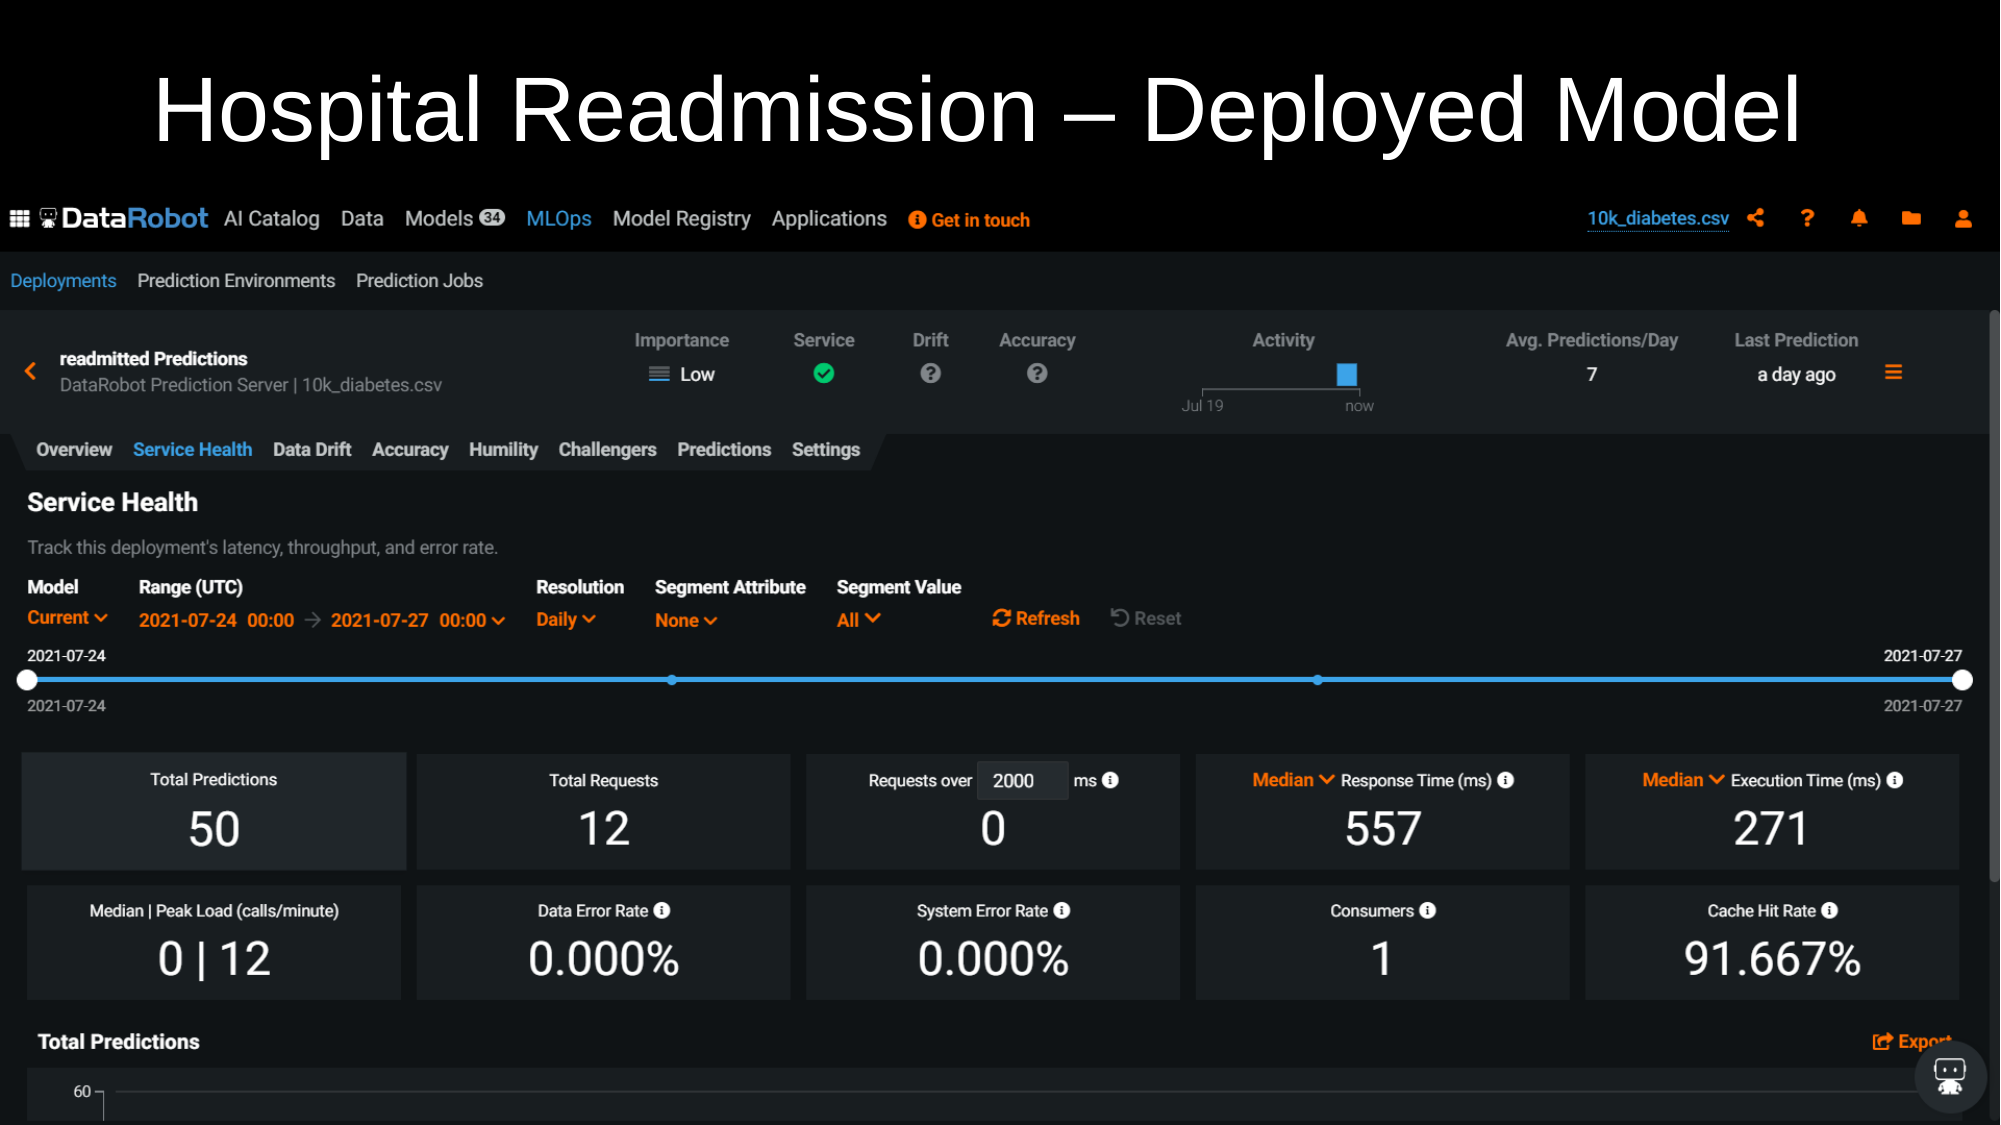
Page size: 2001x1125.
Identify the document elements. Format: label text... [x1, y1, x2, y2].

title Hospital Readmission – Deployed Model [137, 3, 1863, 186]
picture [0, 186, 2000, 1125]
